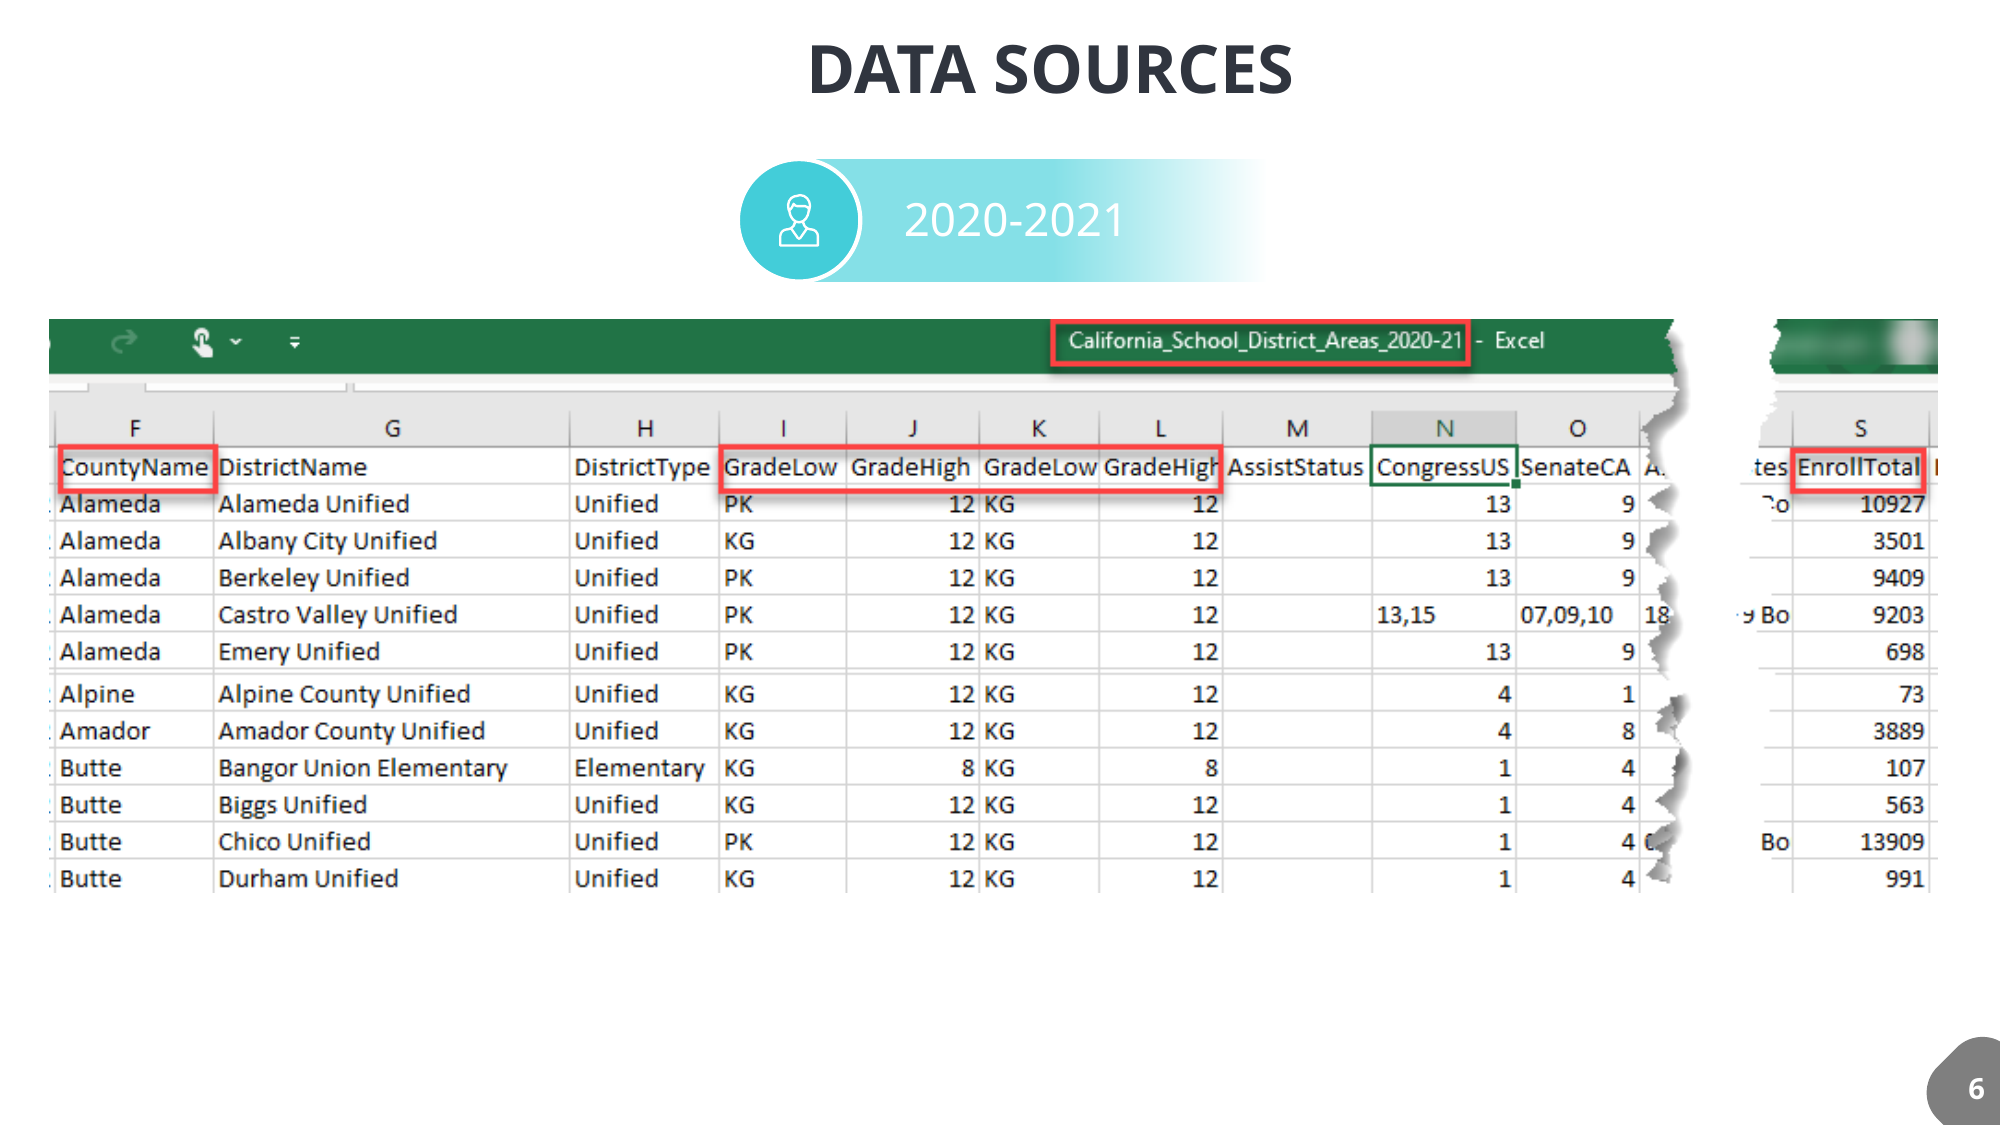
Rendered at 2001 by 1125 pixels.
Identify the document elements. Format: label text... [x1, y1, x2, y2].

text_box 6 [1953, 1063, 2000, 1114]
text_box [808, 159, 1266, 282]
picture [48, 319, 1938, 894]
text_box [737, 159, 861, 282]
text_box [779, 193, 820, 247]
text_box 2020-2021 [903, 190, 1133, 246]
text_box [1926, 1036, 2000, 1125]
text_box DATA SOURCES [775, 27, 1344, 108]
